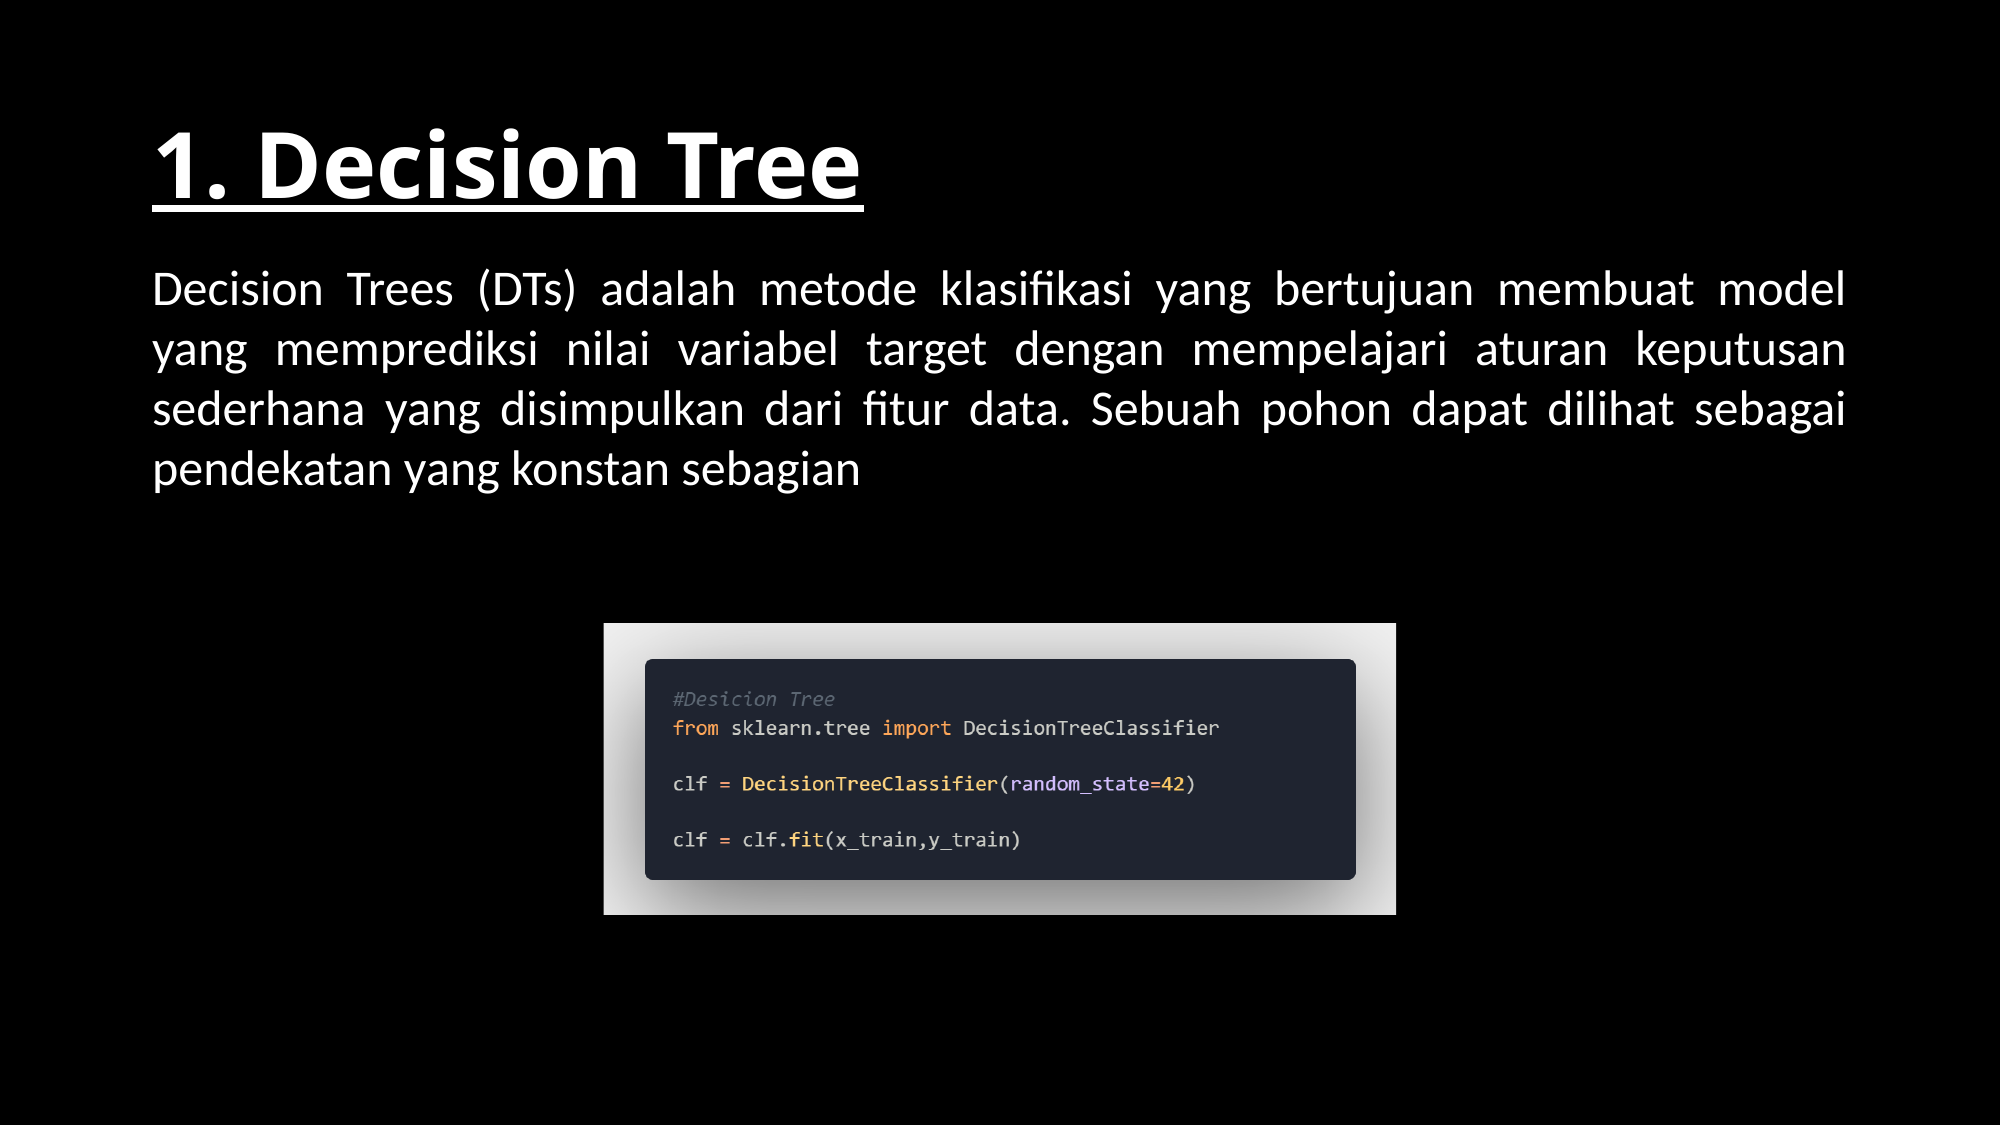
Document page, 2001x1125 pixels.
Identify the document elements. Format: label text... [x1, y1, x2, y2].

picture [603, 623, 1397, 915]
text_box Decision Trees (DTs) adalah metode klasifikasi yang bertujuan membuat model yang memprediksi nilai variabel target dengan mempelajari aturan keputusan sederhana yang disimpulkan dari fitur data. Sebuah pohon dapat dilihat sebagai pendekatan yang konstan sebagian [137, 247, 1863, 503]
title 1. Decision Tree [137, 59, 1863, 247]
